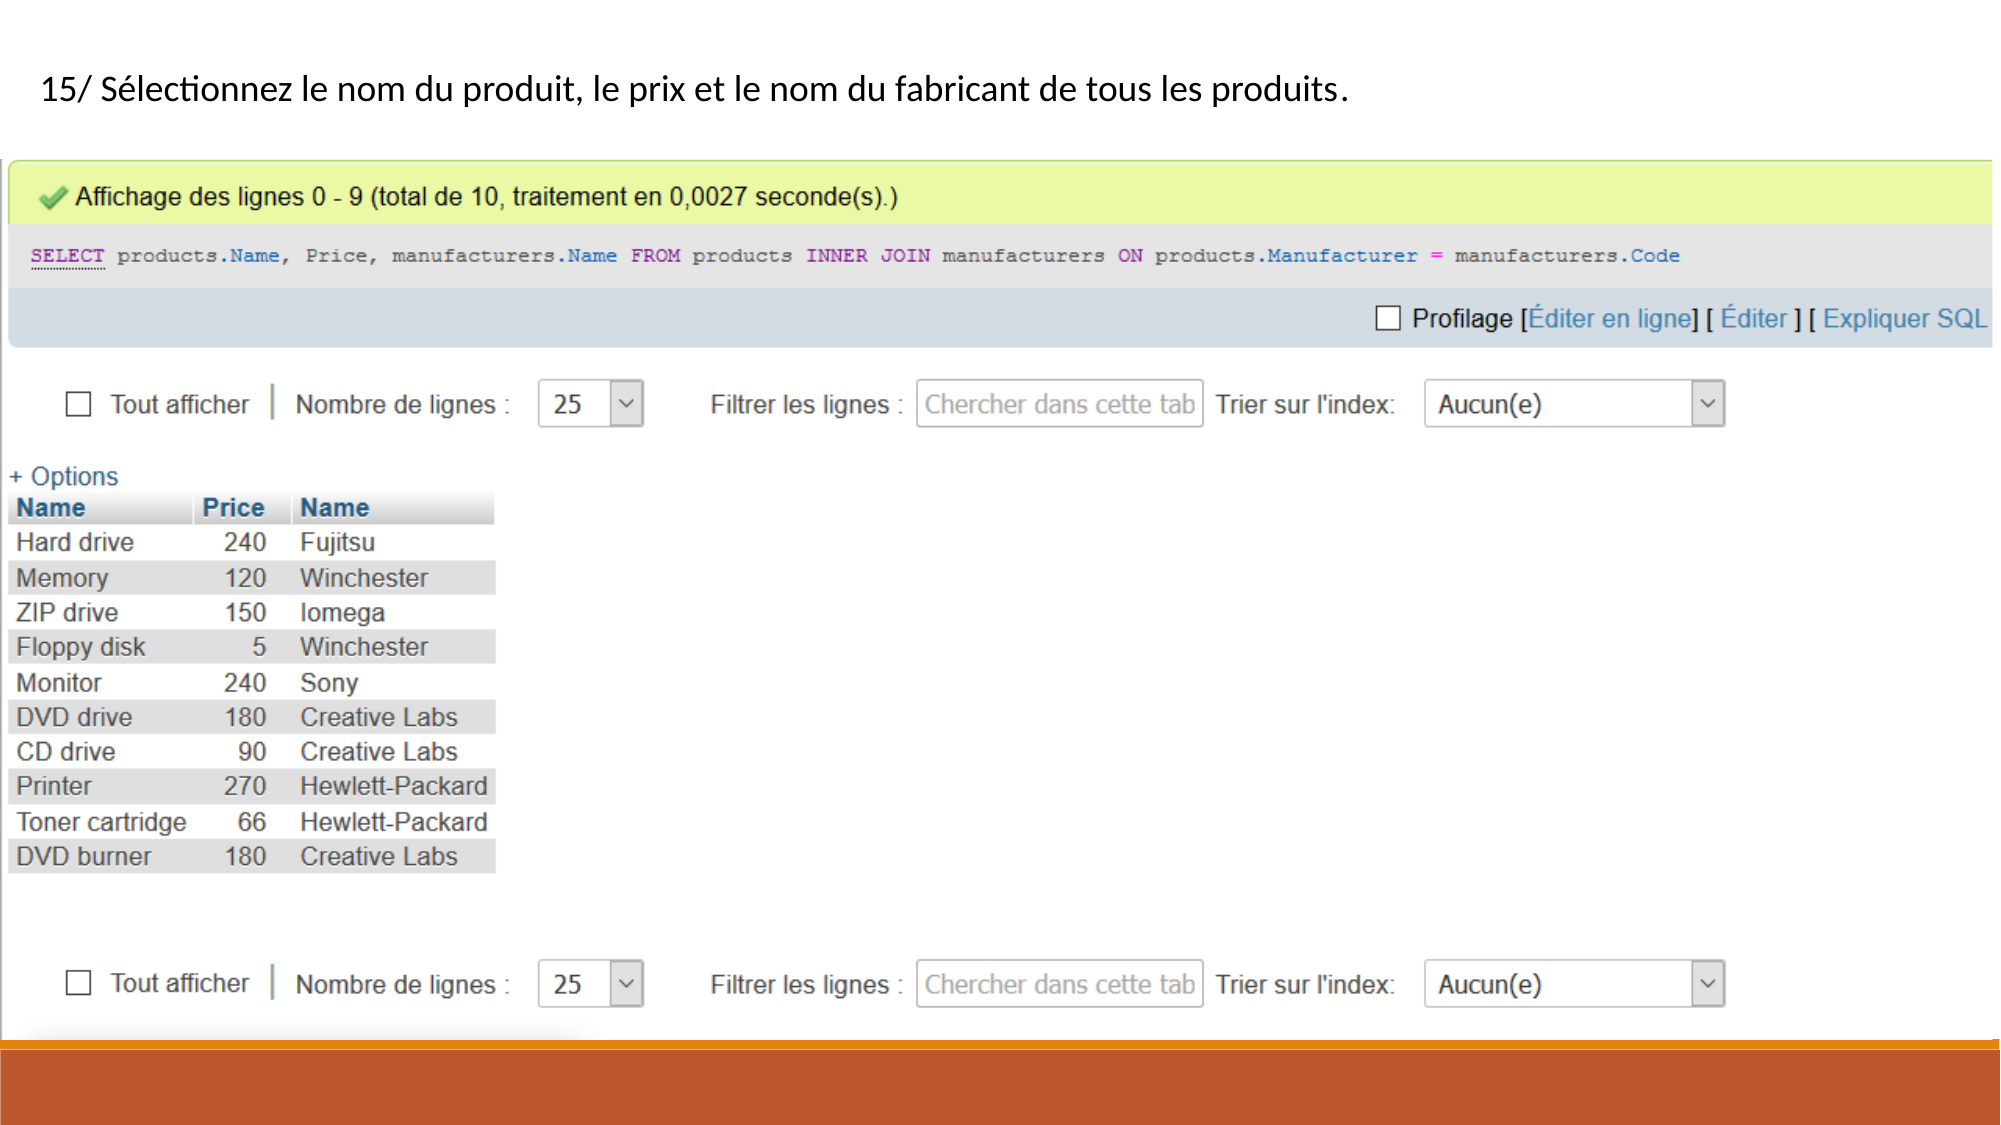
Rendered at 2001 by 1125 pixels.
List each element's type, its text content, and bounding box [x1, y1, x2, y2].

picture [0, 159, 1993, 1041]
text_box 15/ Sélectionnez le nom du produit, le prix et le nom du fabricant de tous les produits. [24, 56, 2000, 117]
